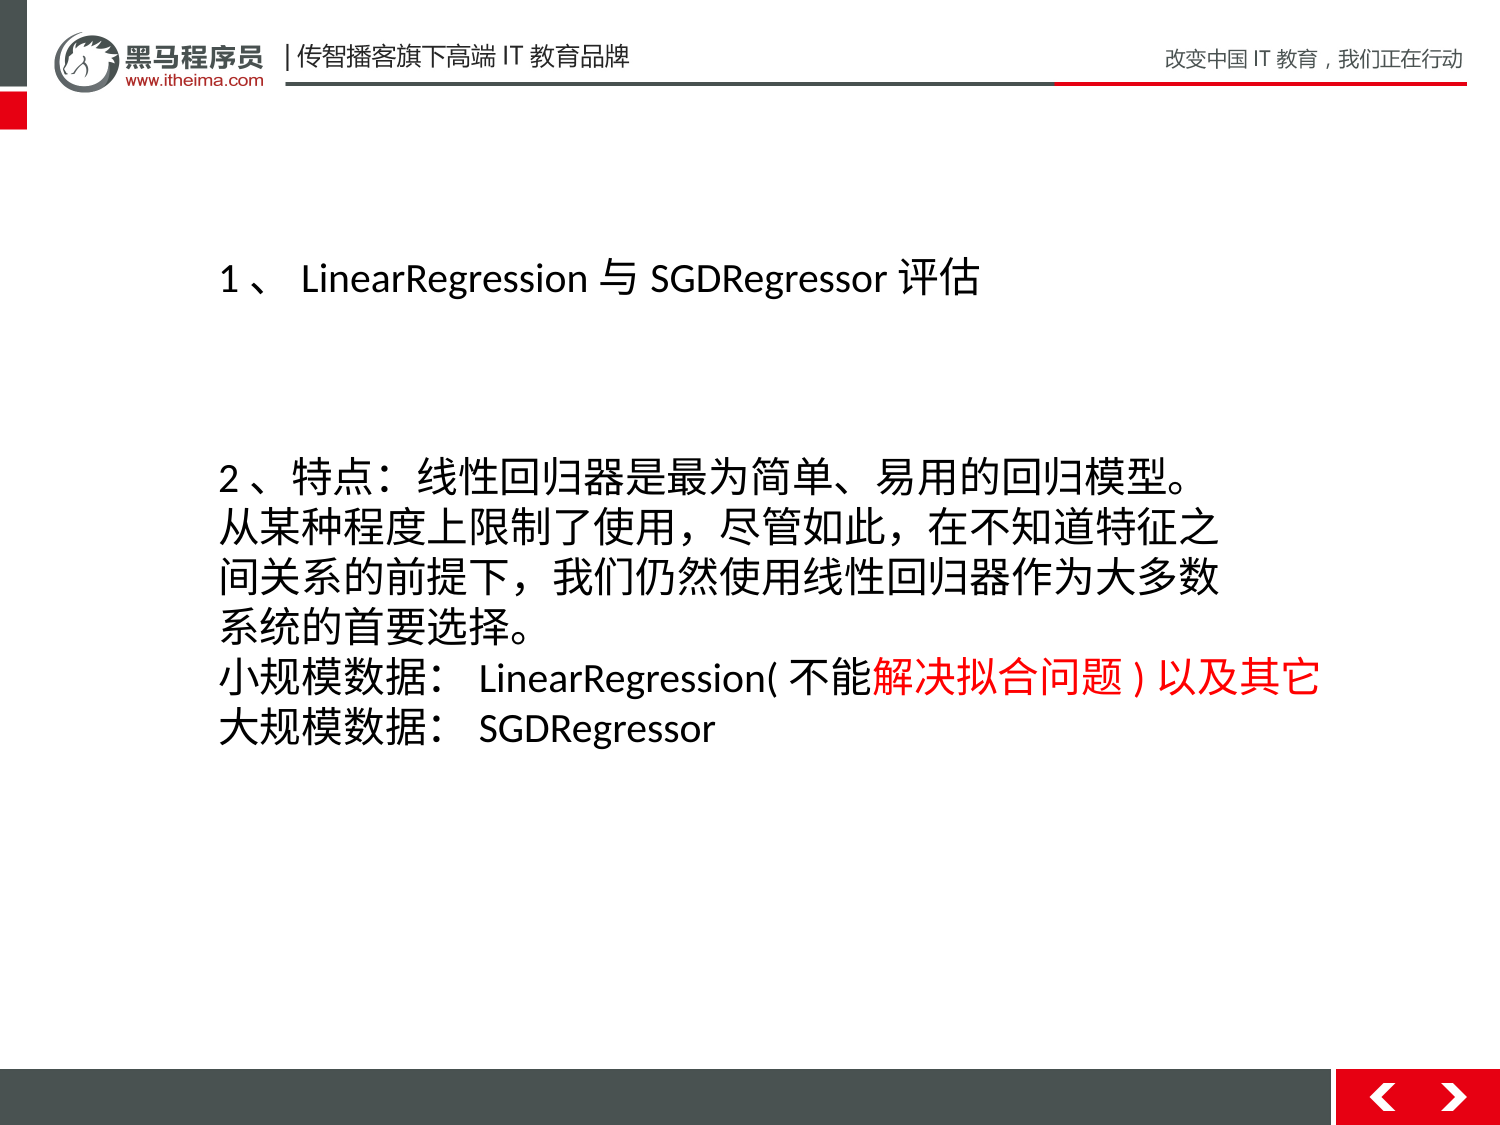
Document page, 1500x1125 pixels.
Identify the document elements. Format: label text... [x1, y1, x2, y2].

text_box 1、LinearRegression与SGDRegressor评估 2、特点：线性回归器是最为简单、易用的回归模型。 从某种程度上限制了使用，尽管如此，在不知道特征之 间关系的前提下，我们仍然使用线性回归器作为大多数 系统的首要选择。 小规模数据：LinearRegression(不能解决拟合问题)以及其它 大规模数据：SGDRegressor [203, 243, 1338, 759]
picture [0, 0, 1500, 1125]
